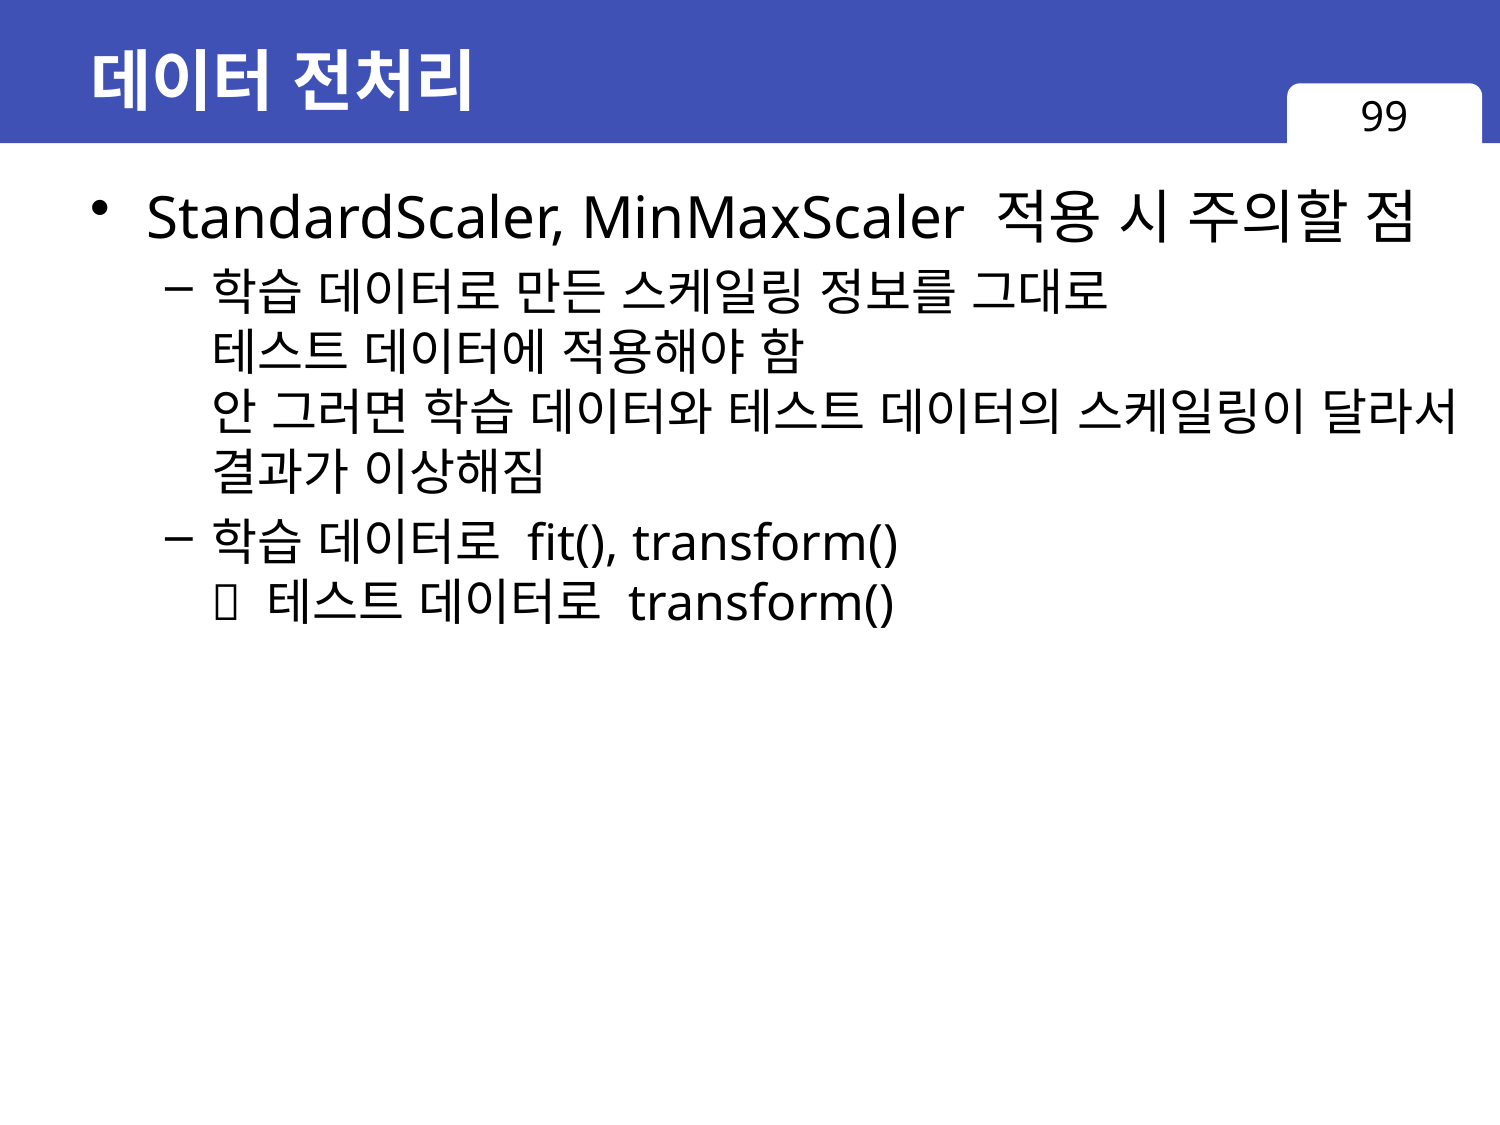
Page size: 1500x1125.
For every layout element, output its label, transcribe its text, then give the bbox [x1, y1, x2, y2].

list StandardScaler, MinMaxScaler 적용 시 주의할 점 학습 데이터로 만든 스케일링 정보를 그대로 테스트 데이터에 적용해야 함 안 그러면 학습 데이터와 테스트 데이터의 스케일링이 달라서 결과가 이상해짐 학습 데이터로 fit(), transform()  테스트 데이터로 transform() [74, 172, 1483, 1095]
title 데이터 전처리 [74, 16, 1426, 141]
slide_number 99 [1286, 81, 1483, 161]
